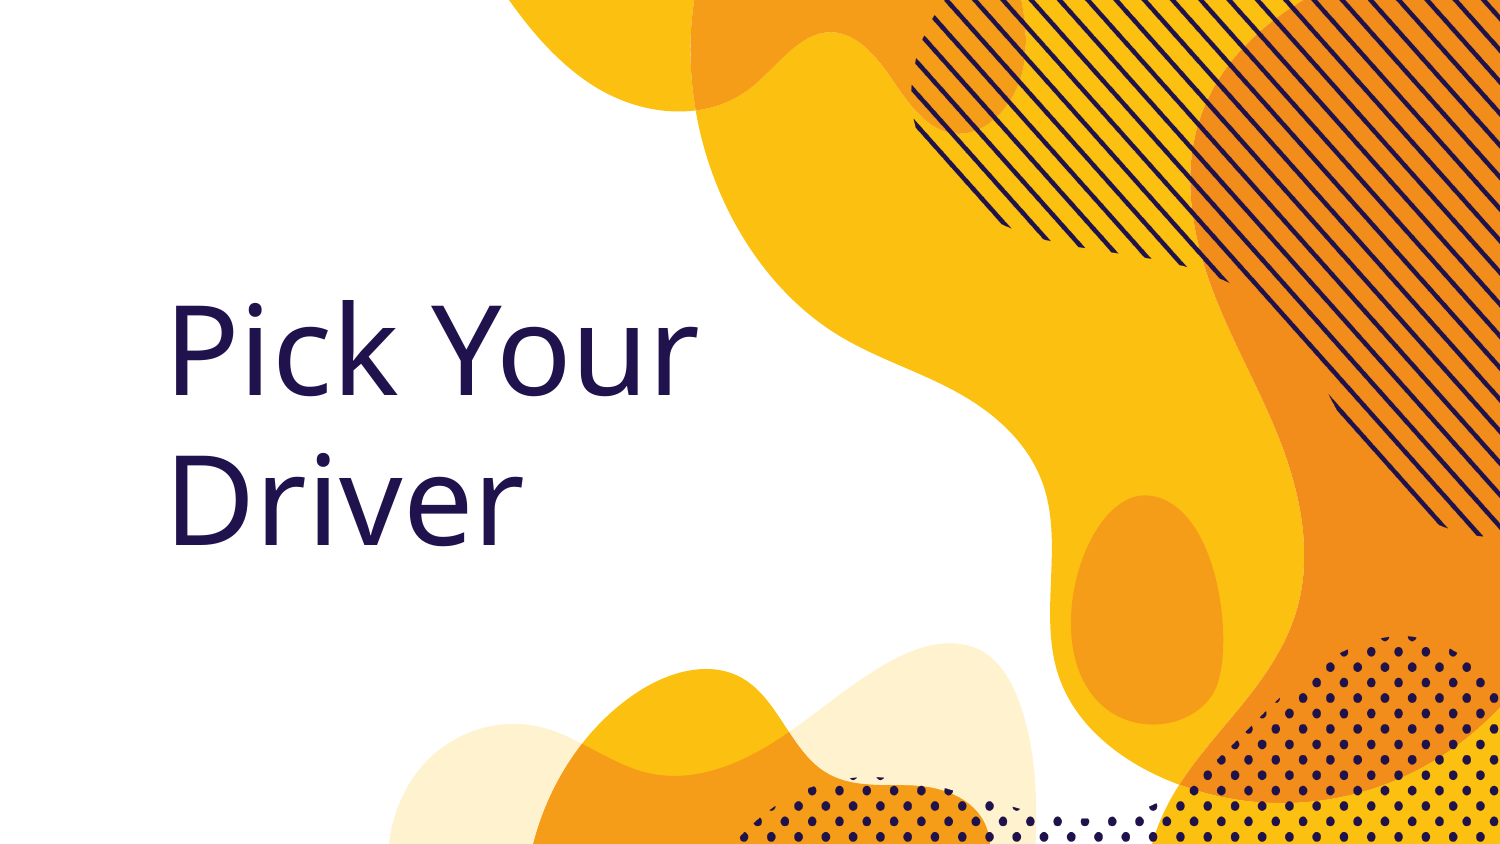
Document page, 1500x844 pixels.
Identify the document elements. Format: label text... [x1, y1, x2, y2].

title Pick Your Driver [149, 252, 925, 590]
picture [726, 636, 1500, 844]
picture [911, 0, 1500, 537]
